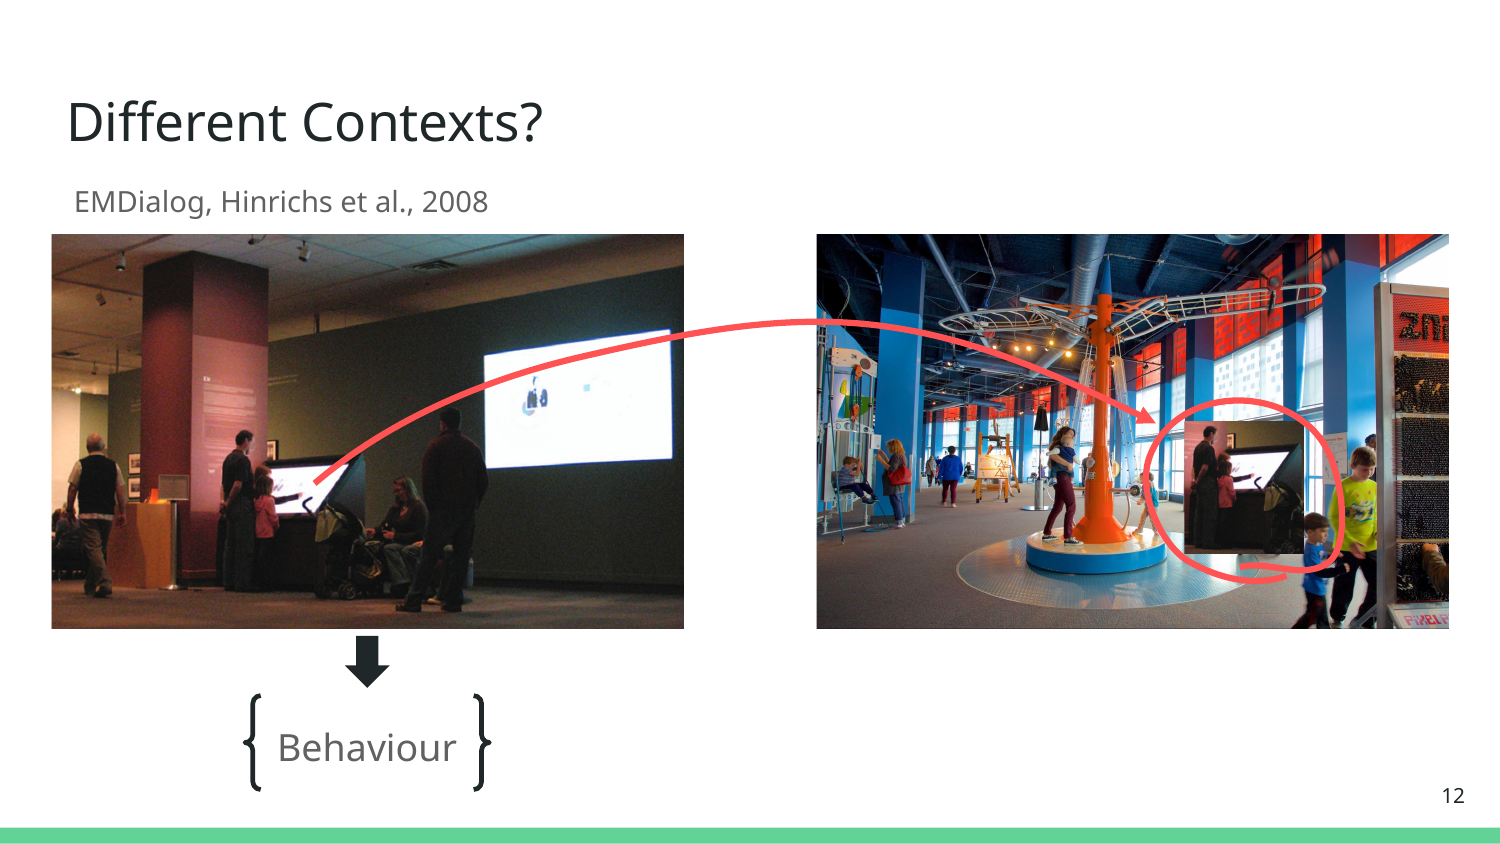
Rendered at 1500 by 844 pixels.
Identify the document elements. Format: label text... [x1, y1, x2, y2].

text_box [344, 638, 390, 688]
title Different Contexts? [51, 72, 1449, 167]
picture [50, 233, 684, 629]
picture [816, 233, 1450, 629]
slide_number ‹#› [1389, 764, 1480, 830]
text_box EMDialog, Hinrichs et al., 2008 [51, 168, 513, 232]
text_box [688, 321, 811, 457]
text_box Behaviour [244, 695, 490, 790]
